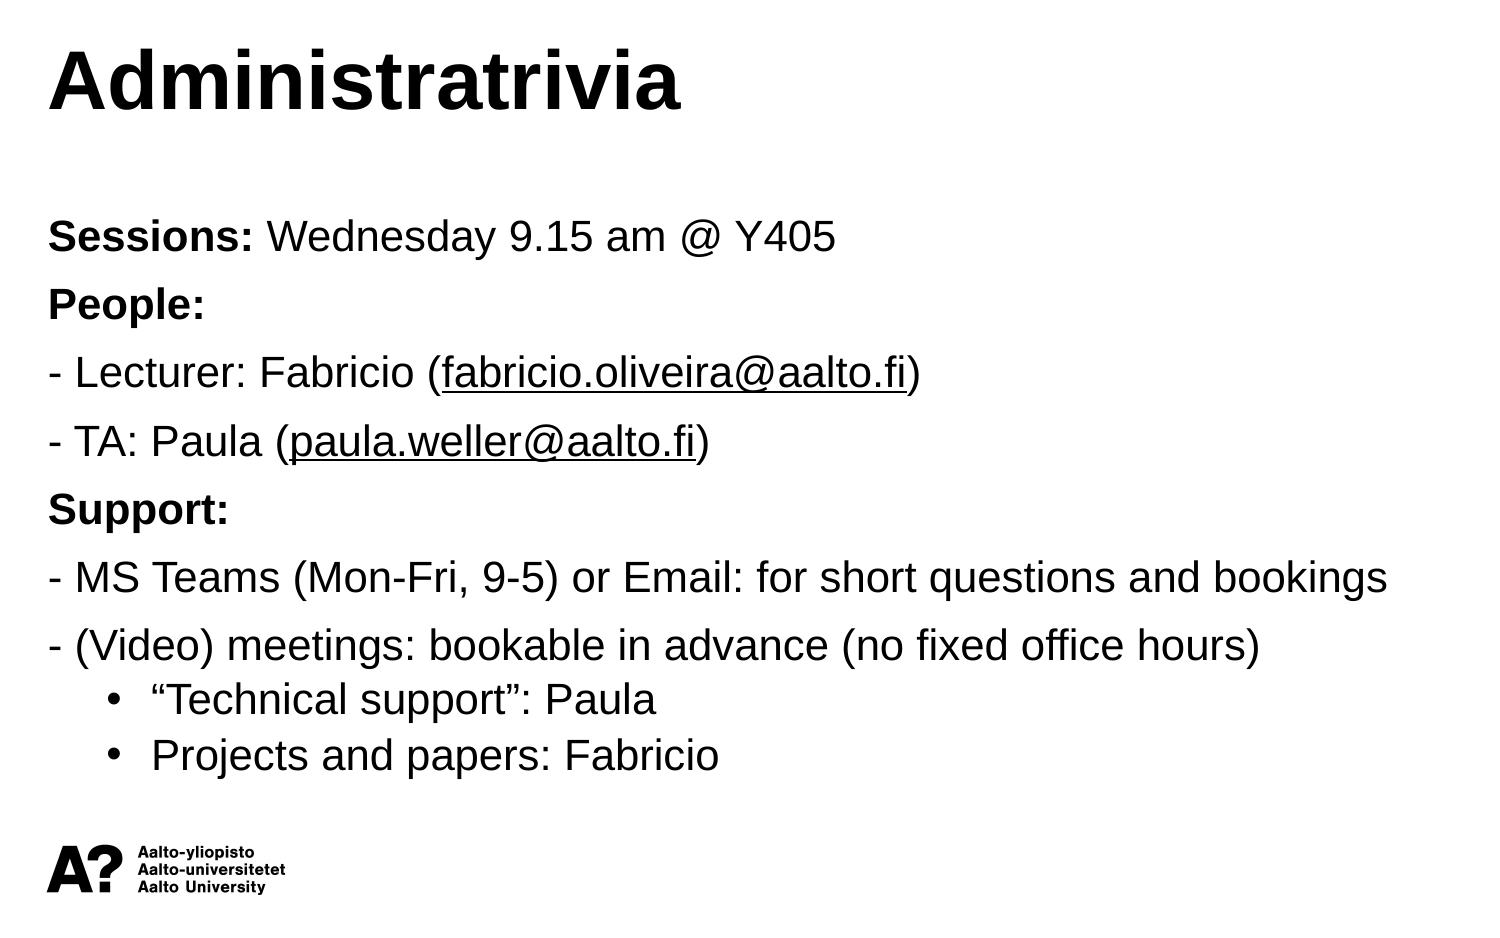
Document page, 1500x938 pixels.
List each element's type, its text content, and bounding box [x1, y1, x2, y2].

list Administratrivia [47, 25, 1442, 207]
list Sessions: Wednesday 9.15 am @ Y405 People: - Lecturer: Fabricio (fabricio.oliveira@aalto.fi) - TA: Paula (paula.weller@aalto.fi) Support: - MS Teams (Mon-Fri, 9-5) or Email: for short questions and bookings - (Video) meetings: bookable in advance (no fixed office hours) “Technical support”: Paula Projects and papers: Fabricio [47, 207, 1442, 803]
picture [0, 799, 333, 938]
